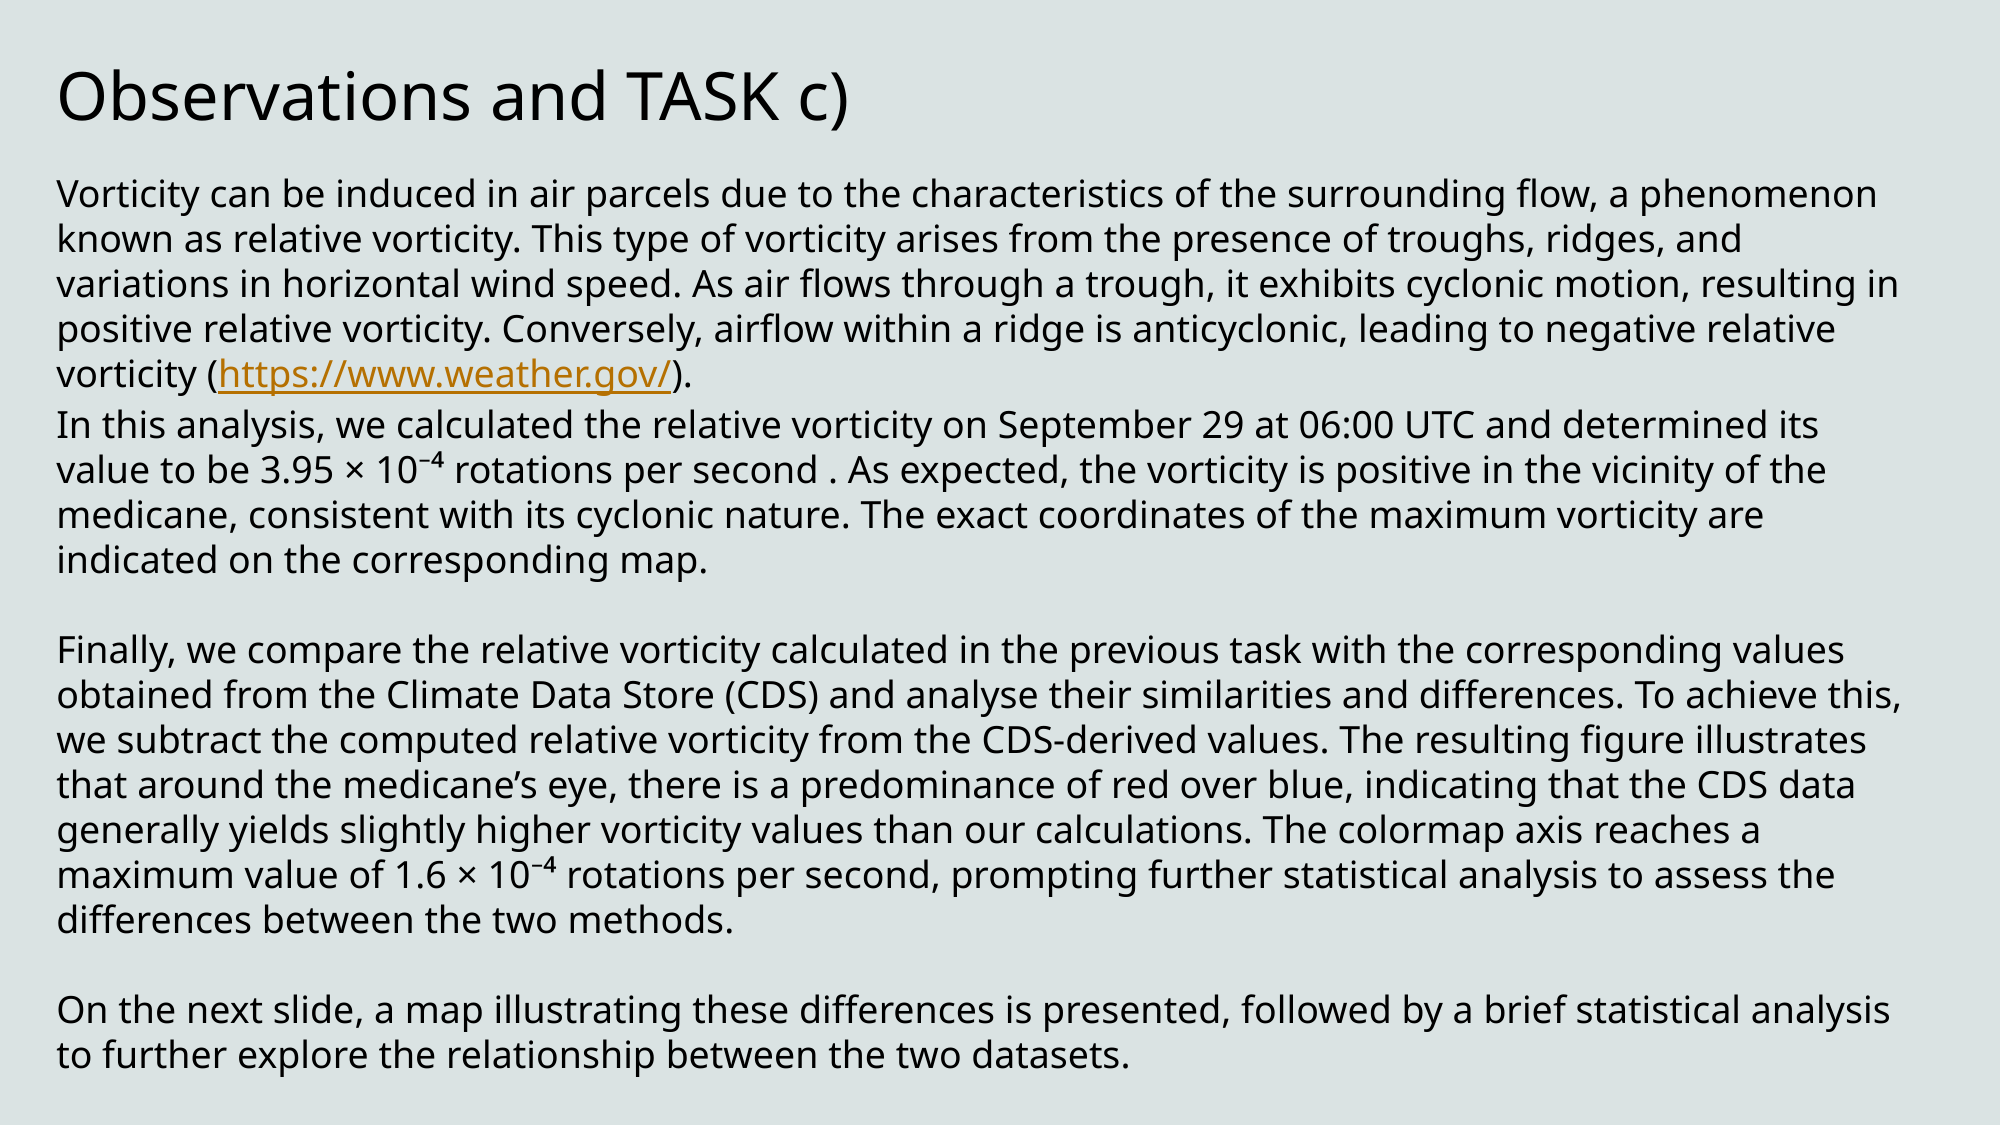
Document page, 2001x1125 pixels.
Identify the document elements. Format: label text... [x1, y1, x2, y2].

title Observations and TASK c) [41, 28, 1674, 142]
text_box Vorticity can be induced in air parcels due to the characteristics of the surrounding flow, a phenomenon known as relative vorticity. This type of vorticity arises from the presence of troughs, ridges, and variations in horizontal wind speed. As air flows through a trough, it exhibits cyclonic motion, resulting in positive relative vorticity. Conversely, airflow within a ridge is anticyclonic, leading to negative relative vorticity (https://www.weather.gov/). In this analysis, we calculated the relative vorticity on September 29 at 06:00 UTC and determined its value to be 3.95 × 10⁻⁴ rotations per second . As expected, the vorticity is positive in the vicinity of the medicane, consistent with its cyclonic nature. The exact coordinates of the maximum vorticity are indicated on the corresponding map. Finally, we compare the relative vorticity calculated in the previous task with the corresponding values obtained from the Climate Data Store (CDS) and analyse their similarities and differences. To achieve this, we subtract the computed relative vorticity from the CDS-derived values. The resulting figure illustrates that around the medicane’s eye, there is a predominance of red over blue, indicating that the CDS data generally yields slightly higher vorticity values than our calculations. The colormap axis reaches a maximum value of 1.6 × 10⁻⁴ rotations per second, prompting further statistical analysis to assess the differences between the two methods. On the next slide, a map illustrating these differences is presented, followed by a brief statistical analysis to further explore the relationship between the two datasets. [41, 163, 1925, 1084]
